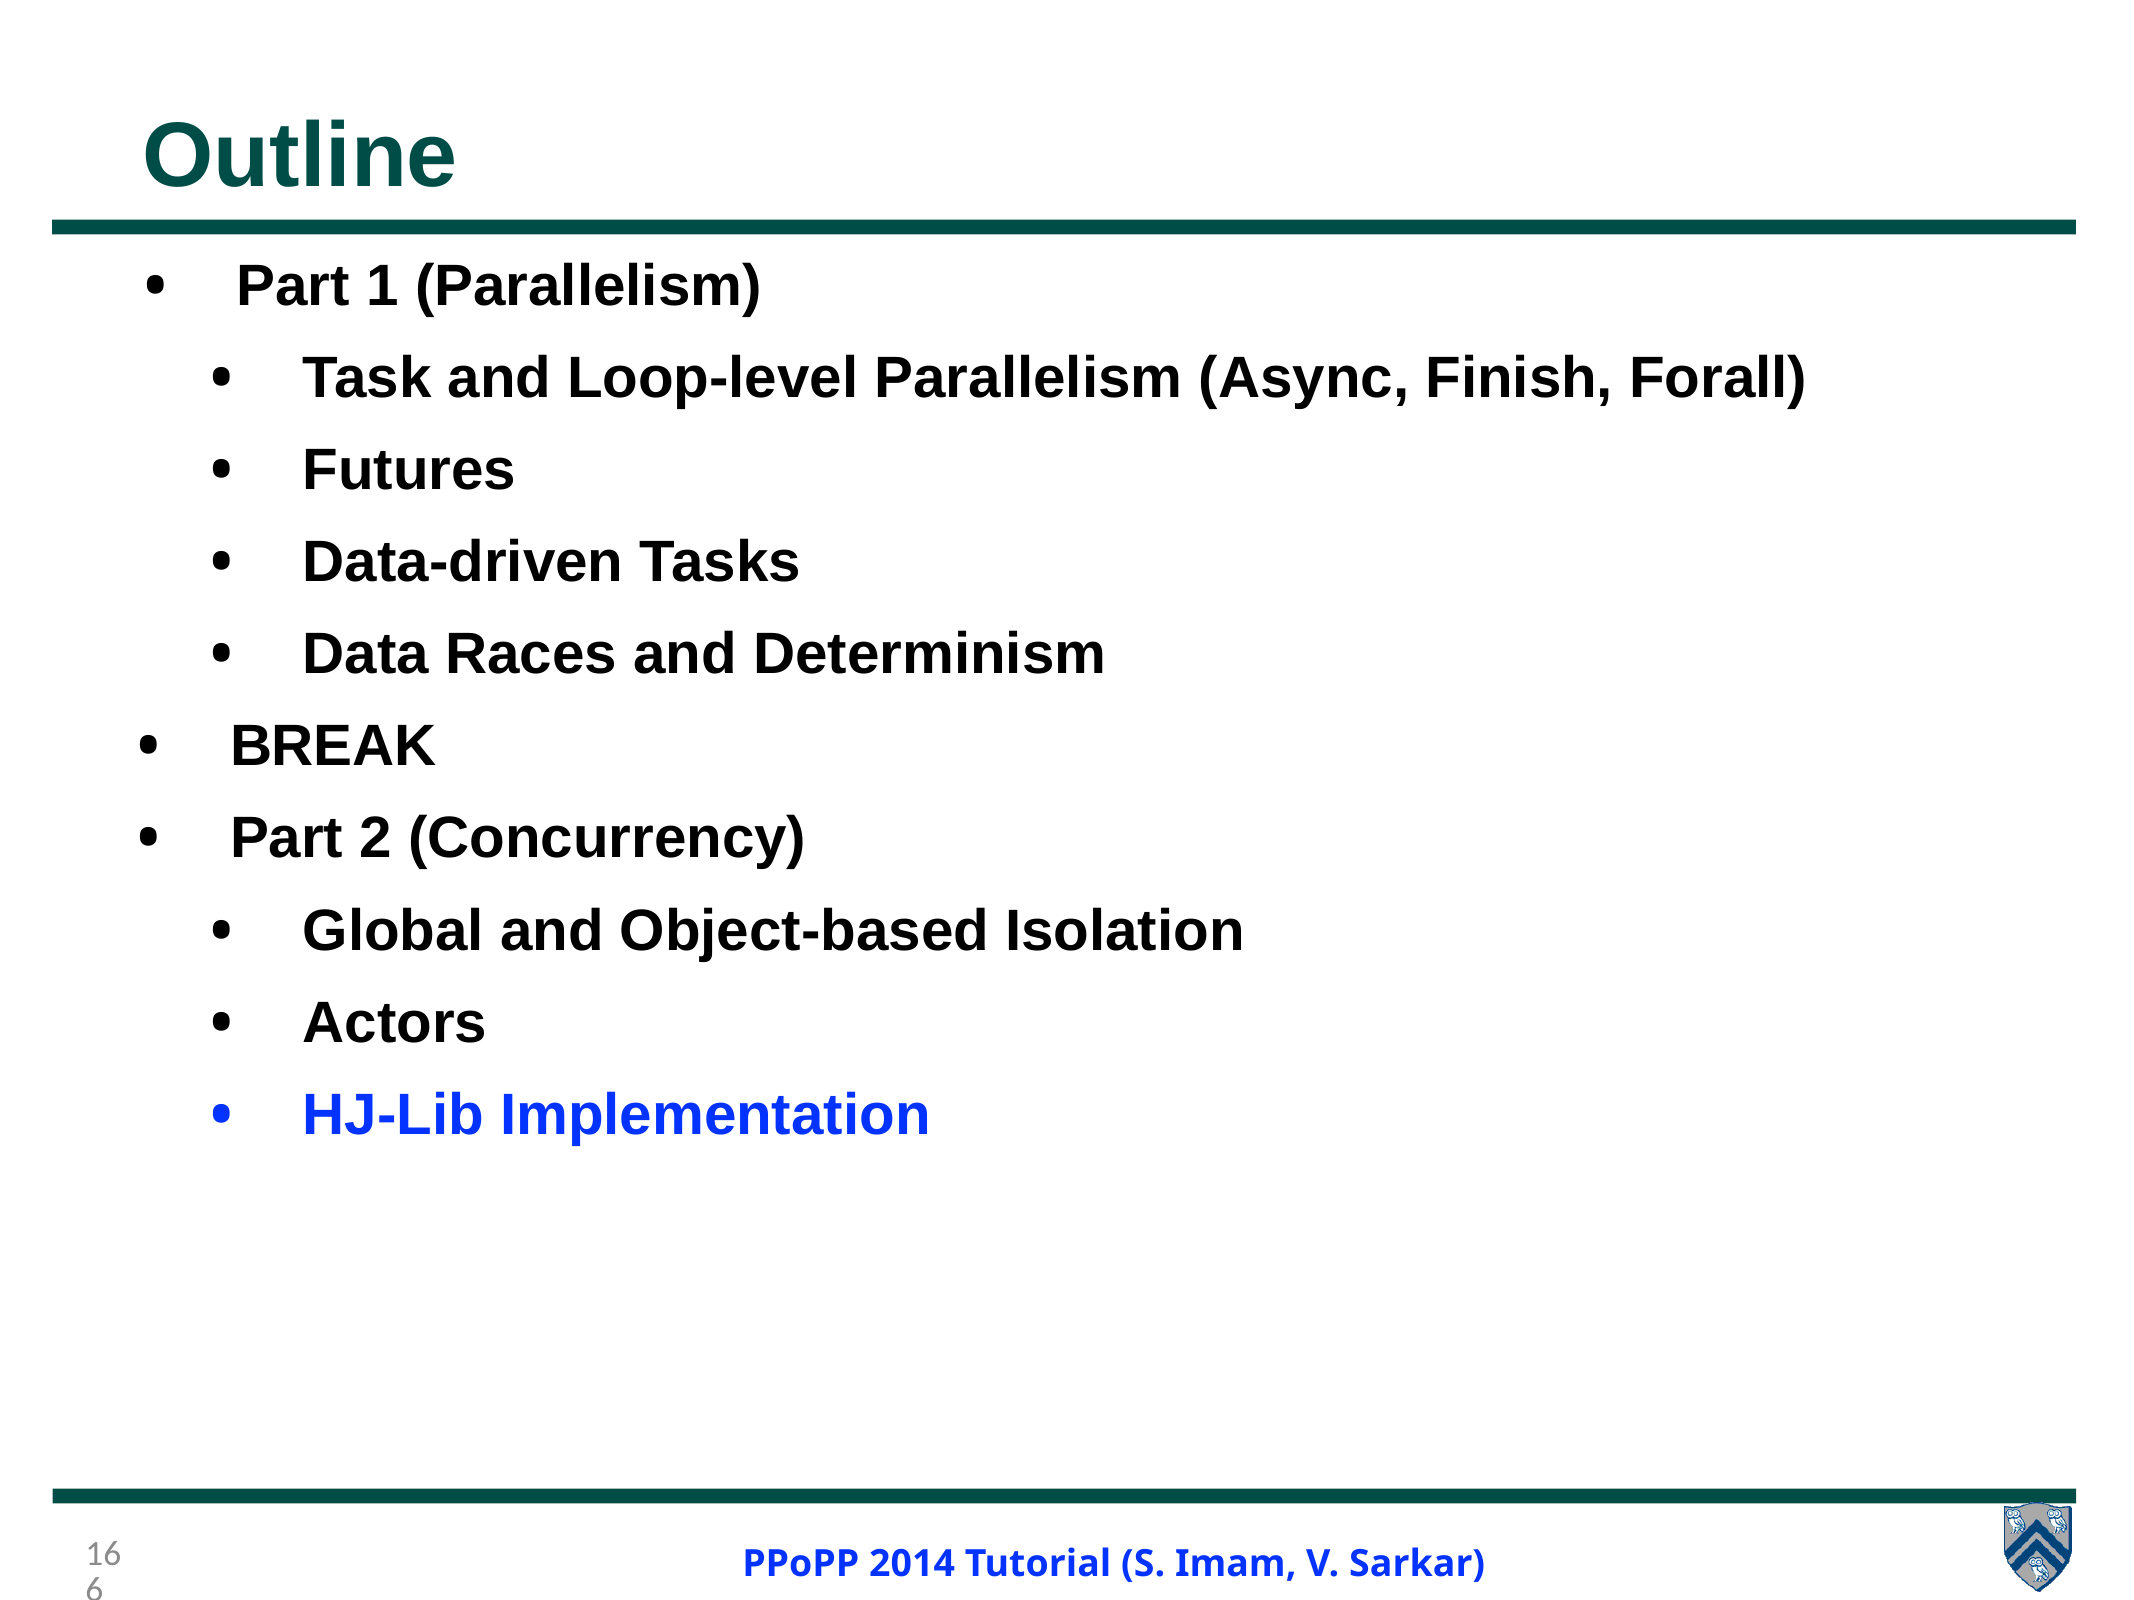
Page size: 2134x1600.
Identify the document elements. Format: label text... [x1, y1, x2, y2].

title Outline [124, 0, 2005, 217]
text_box [52, 219, 2076, 235]
picture [1986, 1497, 2083, 1600]
text_box [52, 1488, 2077, 1504]
text_box PPoPP 2014 Tutorial (S. Imam, V. Sarkar) [718, 1522, 1510, 1600]
slide_number 166 [70, 1520, 152, 1583]
text_box Part 1 (Parallelism) Task and Loop-level Parallelism (Async, Finish, Forall) Futures Data-driven Tasks Data Races and Determinism BREAK Part 2 (Concurrency) Global and Object-based Isolation Actors HJ-Lib Implementation [122, 242, 2126, 1461]
